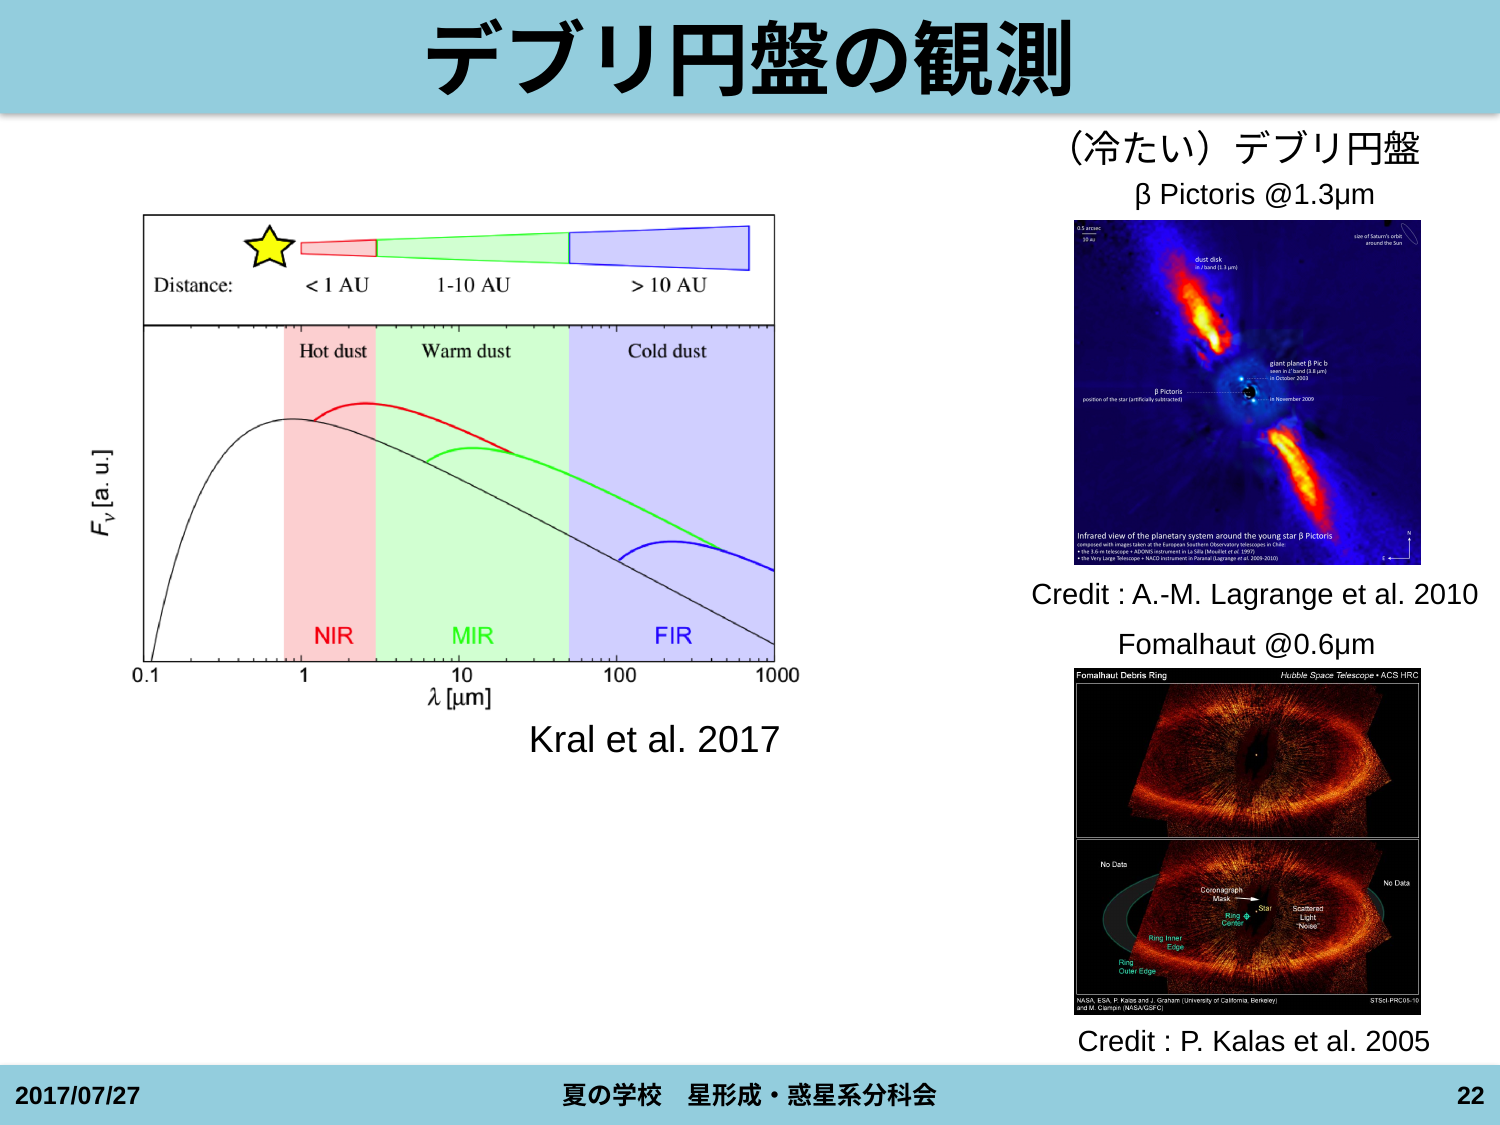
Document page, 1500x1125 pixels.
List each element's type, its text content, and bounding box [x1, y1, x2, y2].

slide_number 22 [1149, 1065, 1500, 1125]
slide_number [0, 1065, 350, 1125]
text_box Fomalhaut @0.6μm [1103, 618, 1391, 667]
text_box Kral et al. 2017 [514, 727, 796, 768]
text_box Credit : P. Kalas et al. 2005 [1062, 1014, 1447, 1065]
picture [1074, 220, 1421, 566]
text_box Credit : A.-M. Lagrange et al. 2010 [1016, 567, 1495, 618]
picture [72, 193, 815, 719]
title デブリ円盤の観測 [0, 0, 1500, 114]
picture [1074, 668, 1421, 1015]
text_box β Pictoris @1.3μm [1119, 178, 1391, 218]
text_box （冷たい）デブリ円盤 [1031, 117, 1452, 178]
footer 夏の学校 星形成・惑星系分科会 [512, 1065, 988, 1125]
